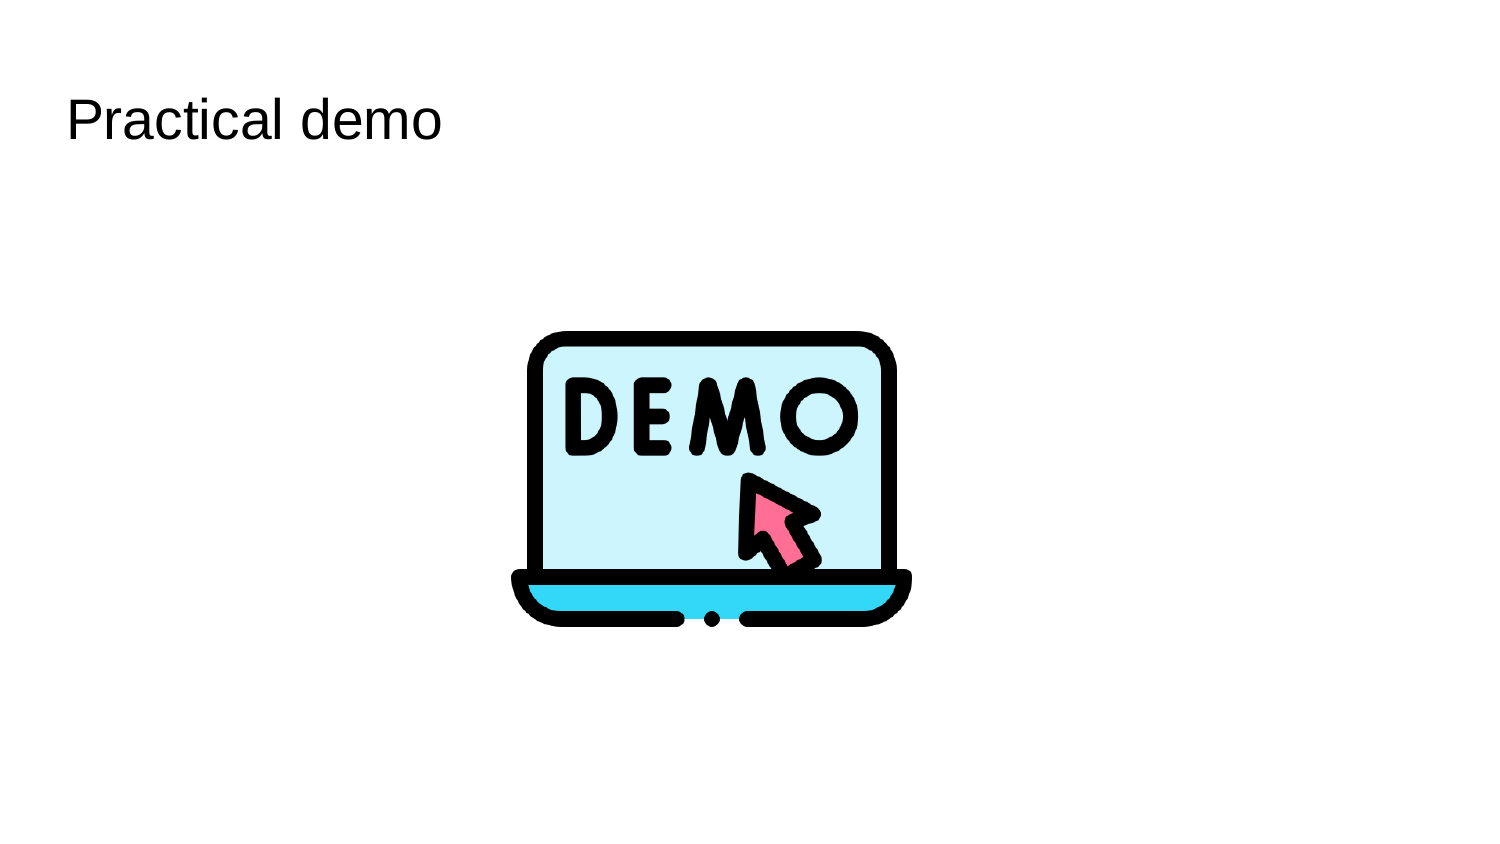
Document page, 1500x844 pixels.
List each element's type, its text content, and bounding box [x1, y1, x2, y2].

picture [511, 278, 913, 679]
title Practical demo [51, 72, 1449, 167]
